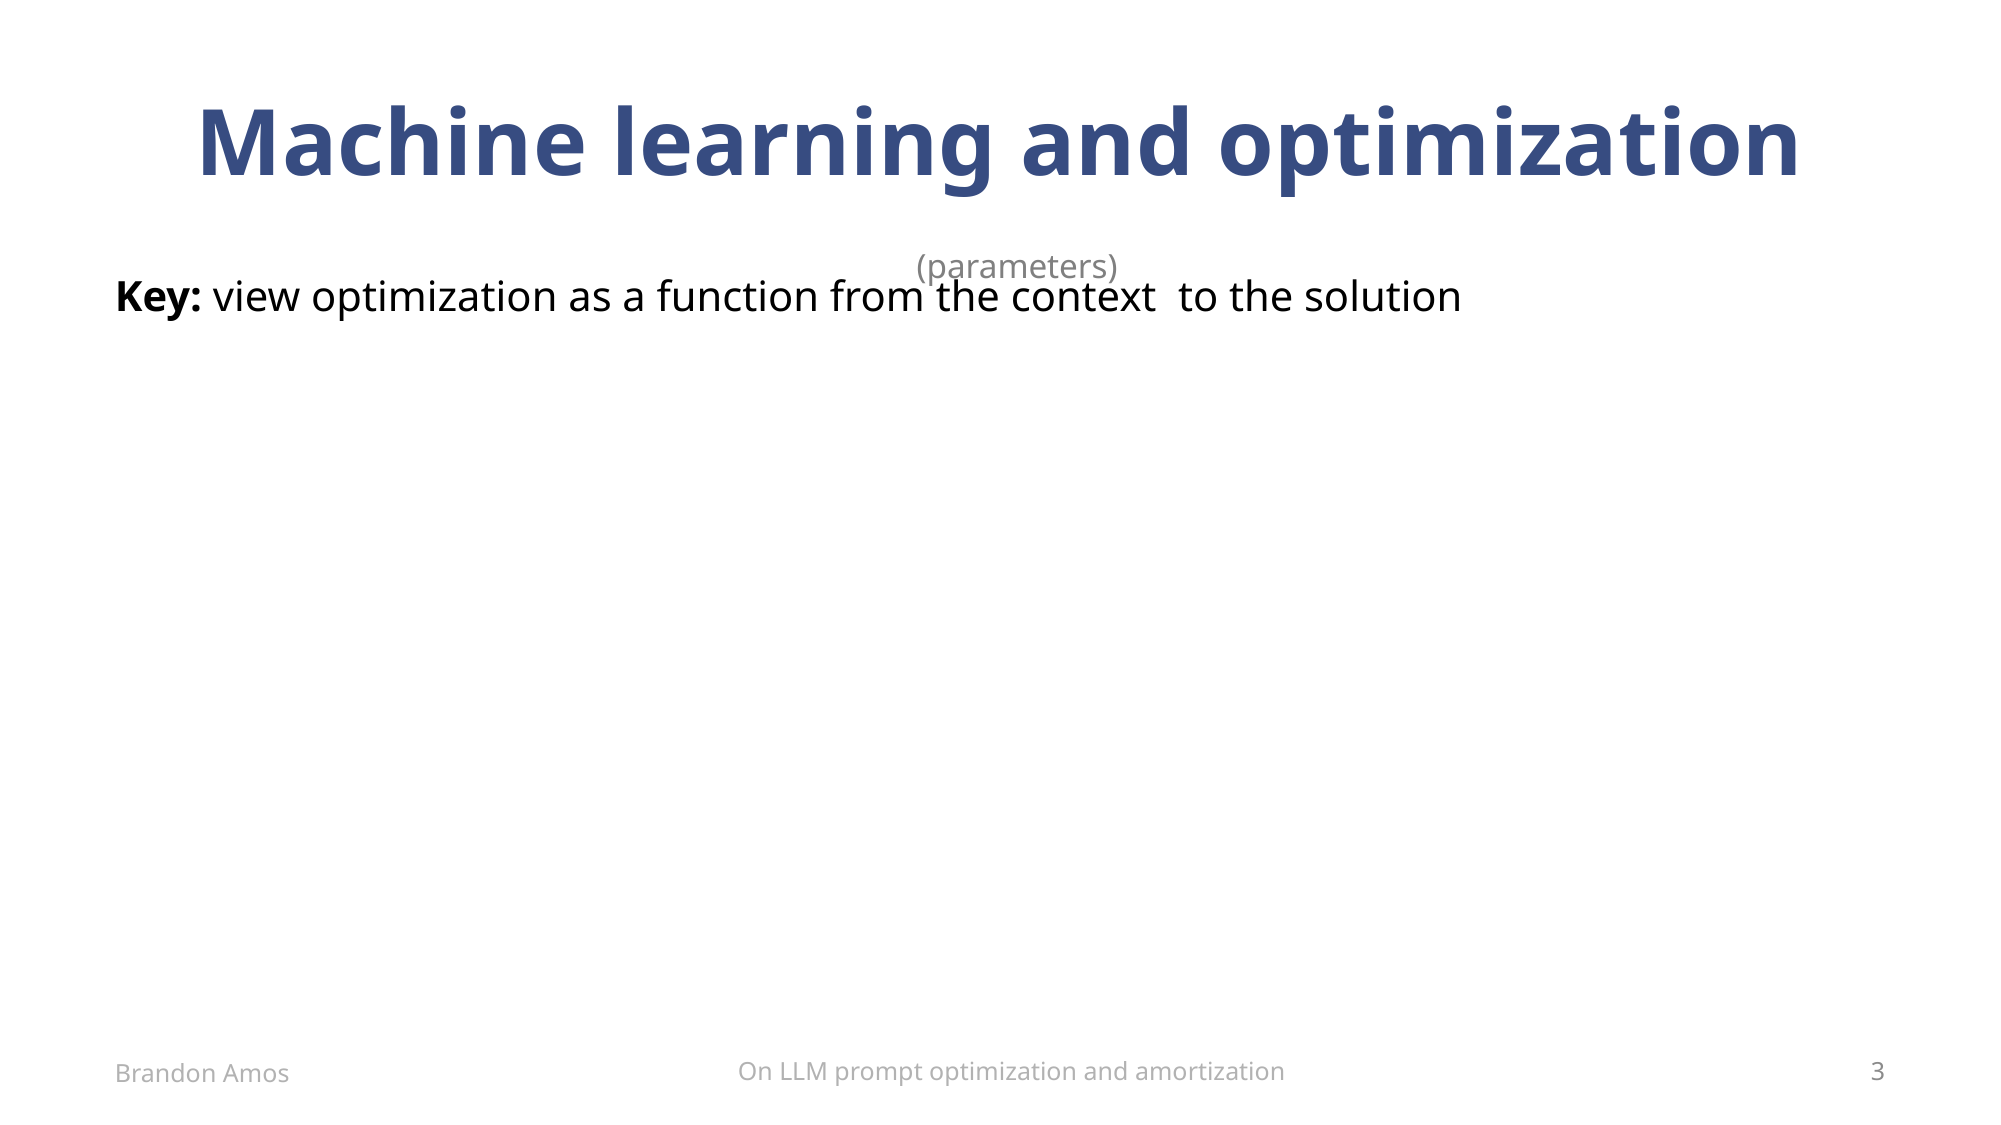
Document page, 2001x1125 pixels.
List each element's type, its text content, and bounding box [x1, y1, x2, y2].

text_box (parameters) [901, 237, 1167, 323]
title Machine learning and optimization [99, 45, 1900, 233]
slide_number 3 [1433, 1042, 1900, 1103]
slide_number Brandon Amos [99, 1042, 567, 1103]
footer On LLM prompt optimization and amortization [590, 1042, 1433, 1103]
